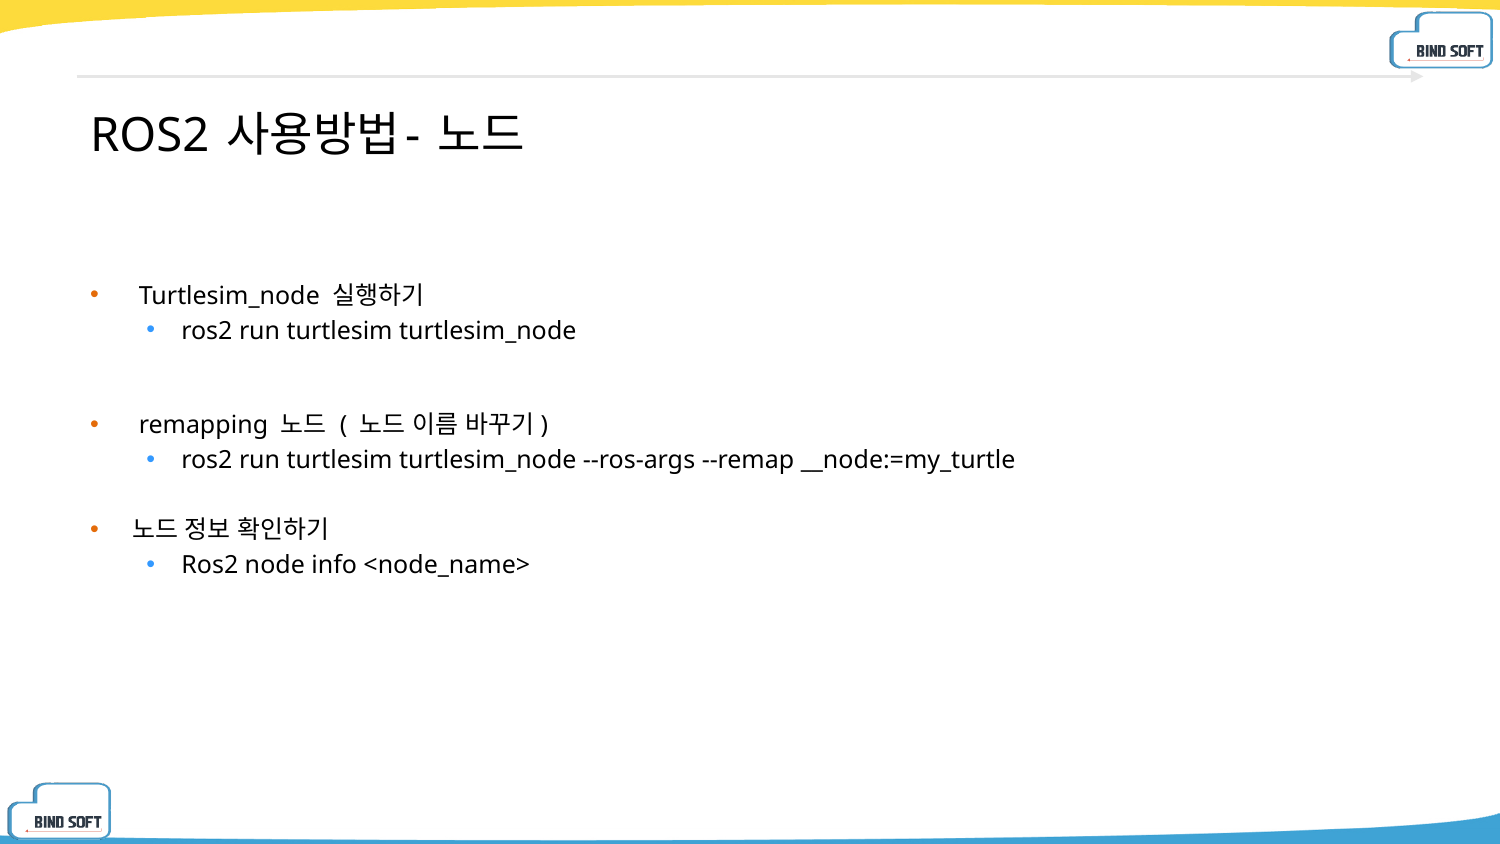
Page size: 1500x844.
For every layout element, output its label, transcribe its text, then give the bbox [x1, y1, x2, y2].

picture [0, 0, 1500, 72]
title ROS2 사용방법- 노드 [75, 96, 1425, 169]
picture [0, 752, 1500, 844]
list Turtlesim_node 실행하기 ros2 run turtlesim turtlesim_node remapping 노드 ( 노드 이름 바꾸기) ros2 run turtlesim turtlesim_node --ros-args --remap __node:=my_turtle 노드 정보 확인하기 Ros2 node info <node_name> [75, 271, 1425, 791]
